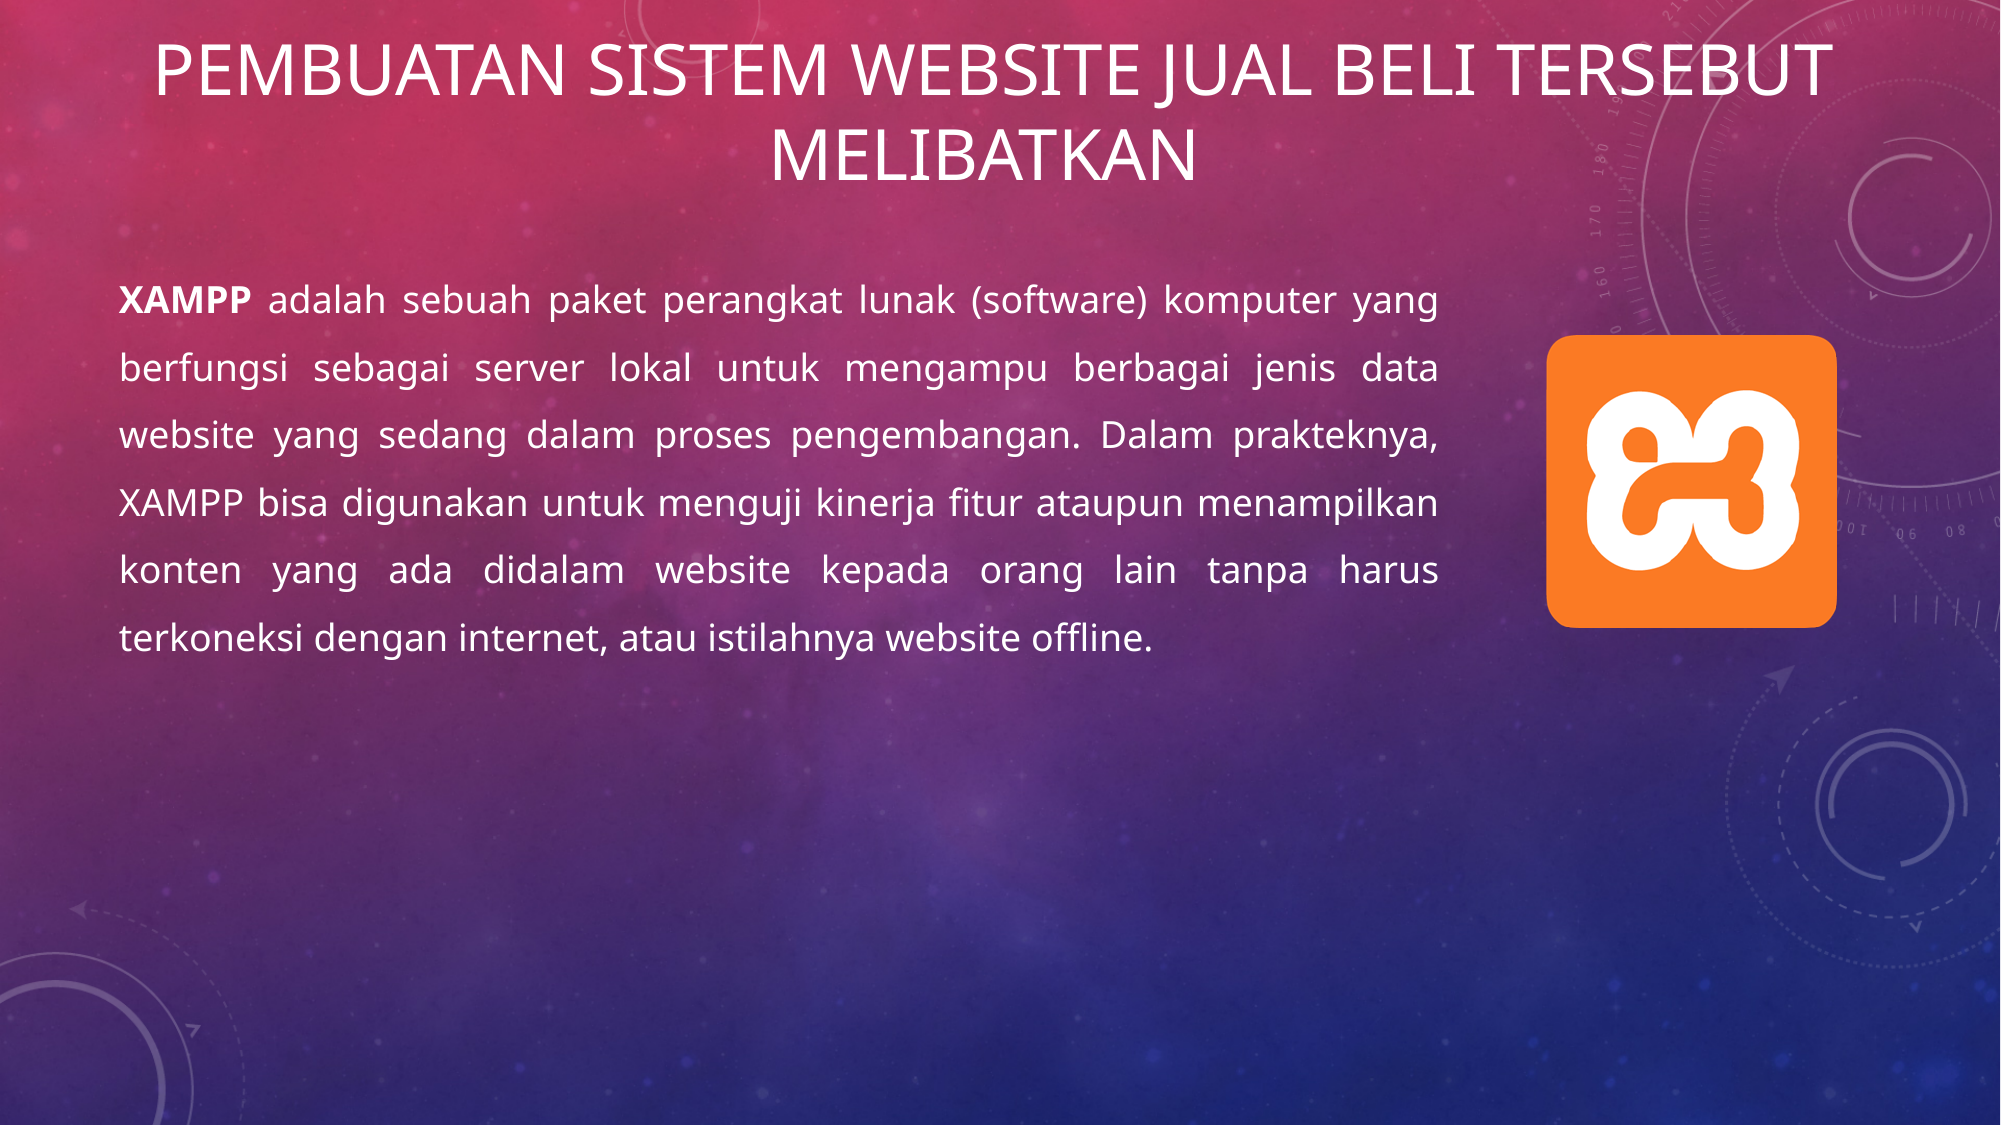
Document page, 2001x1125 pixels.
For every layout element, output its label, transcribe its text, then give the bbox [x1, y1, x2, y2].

picture [0, 0, 2001, 1125]
text_box XAMPP adalah sebuah paket perangkat lunak (software) komputer yang berfungsi sebagai server lokal untuk mengampu berbagai jenis data website yang sedang dalam proses pengembangan. Dalam prakteknya, XAMPP bisa digunakan untuk menguji kinerja fitur ataupun menampilkan konten yang ada didalam website kepada orang lain tanpa harus terkoneksi dengan internet, atau istilahnya website offline. [104, 246, 1456, 667]
title Pembuatan sistem website jual beli tersebut melibatkan [0, 13, 2000, 206]
